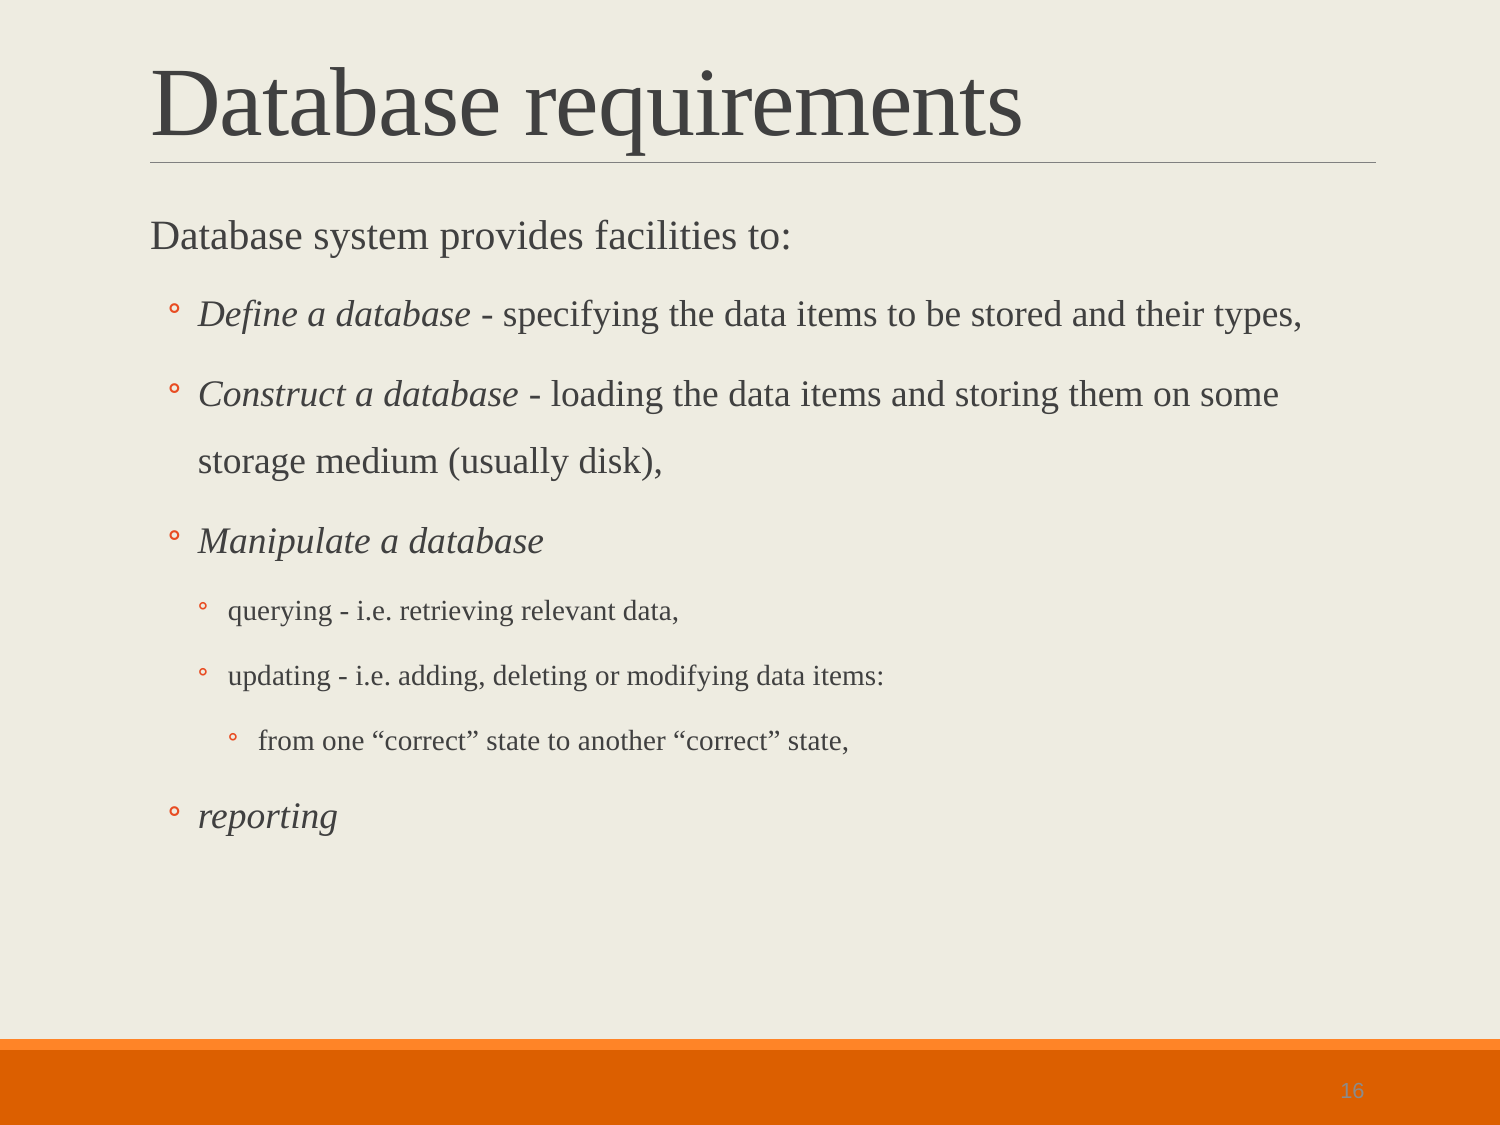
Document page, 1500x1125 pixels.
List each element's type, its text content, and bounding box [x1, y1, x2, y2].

title Database requirements [135, 47, 1373, 163]
slide_number 16 [1218, 1059, 1380, 1120]
list Database system provides facilities to: Define a database - specifying the data items to be stored and their types, Construct a database - loading the data items and storing them on some storage medium (usually disk), Manipulate a database querying - i.e. retrieving relevant data, updating - i.e. adding, deleting or modifying data items: from one “correct” state to another “correct” state, reporting [135, 174, 1373, 963]
